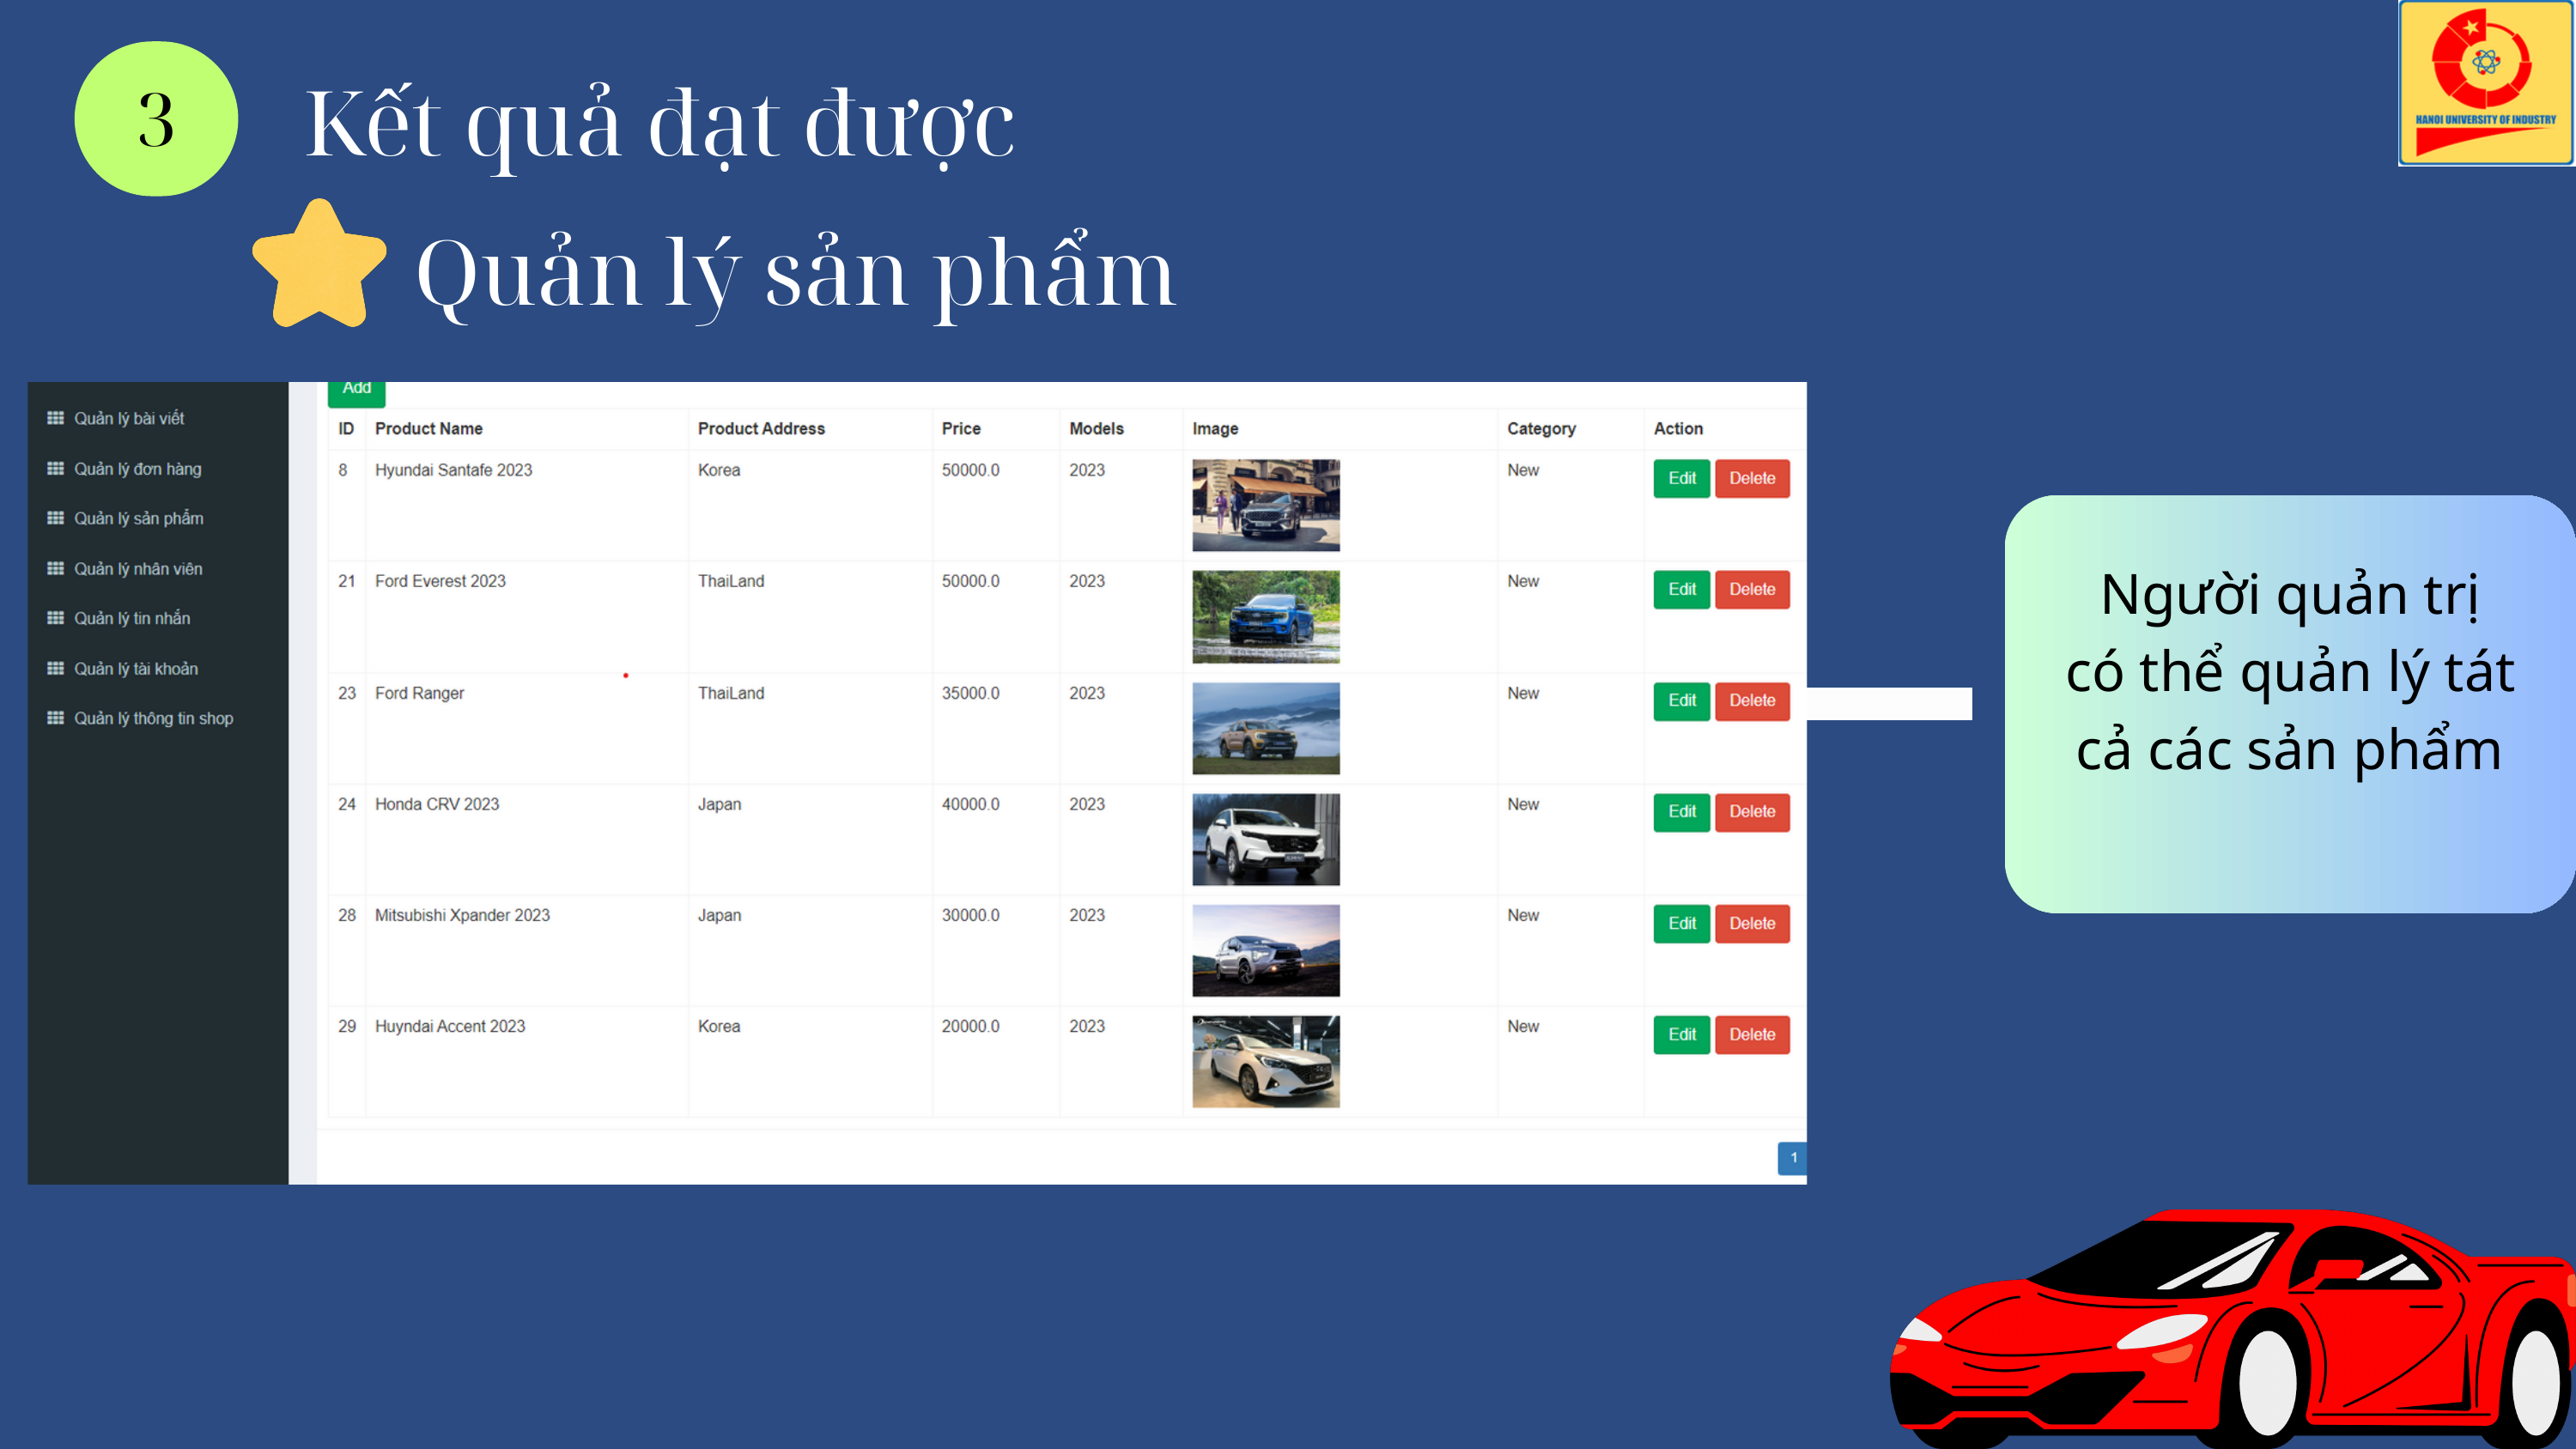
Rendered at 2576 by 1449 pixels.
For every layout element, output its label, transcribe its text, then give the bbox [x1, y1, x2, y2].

text_box Kết quả đạt được [242, 48, 1246, 174]
text_box [248, 196, 391, 330]
text_box [2398, 0, 2576, 167]
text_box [2004, 494, 2576, 914]
text_box [27, 382, 1807, 1185]
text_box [74, 40, 239, 197]
text_box [1889, 1210, 2576, 1449]
text_box Quản lý sản phẩm [348, 197, 1246, 324]
picture [1807, 688, 1972, 721]
